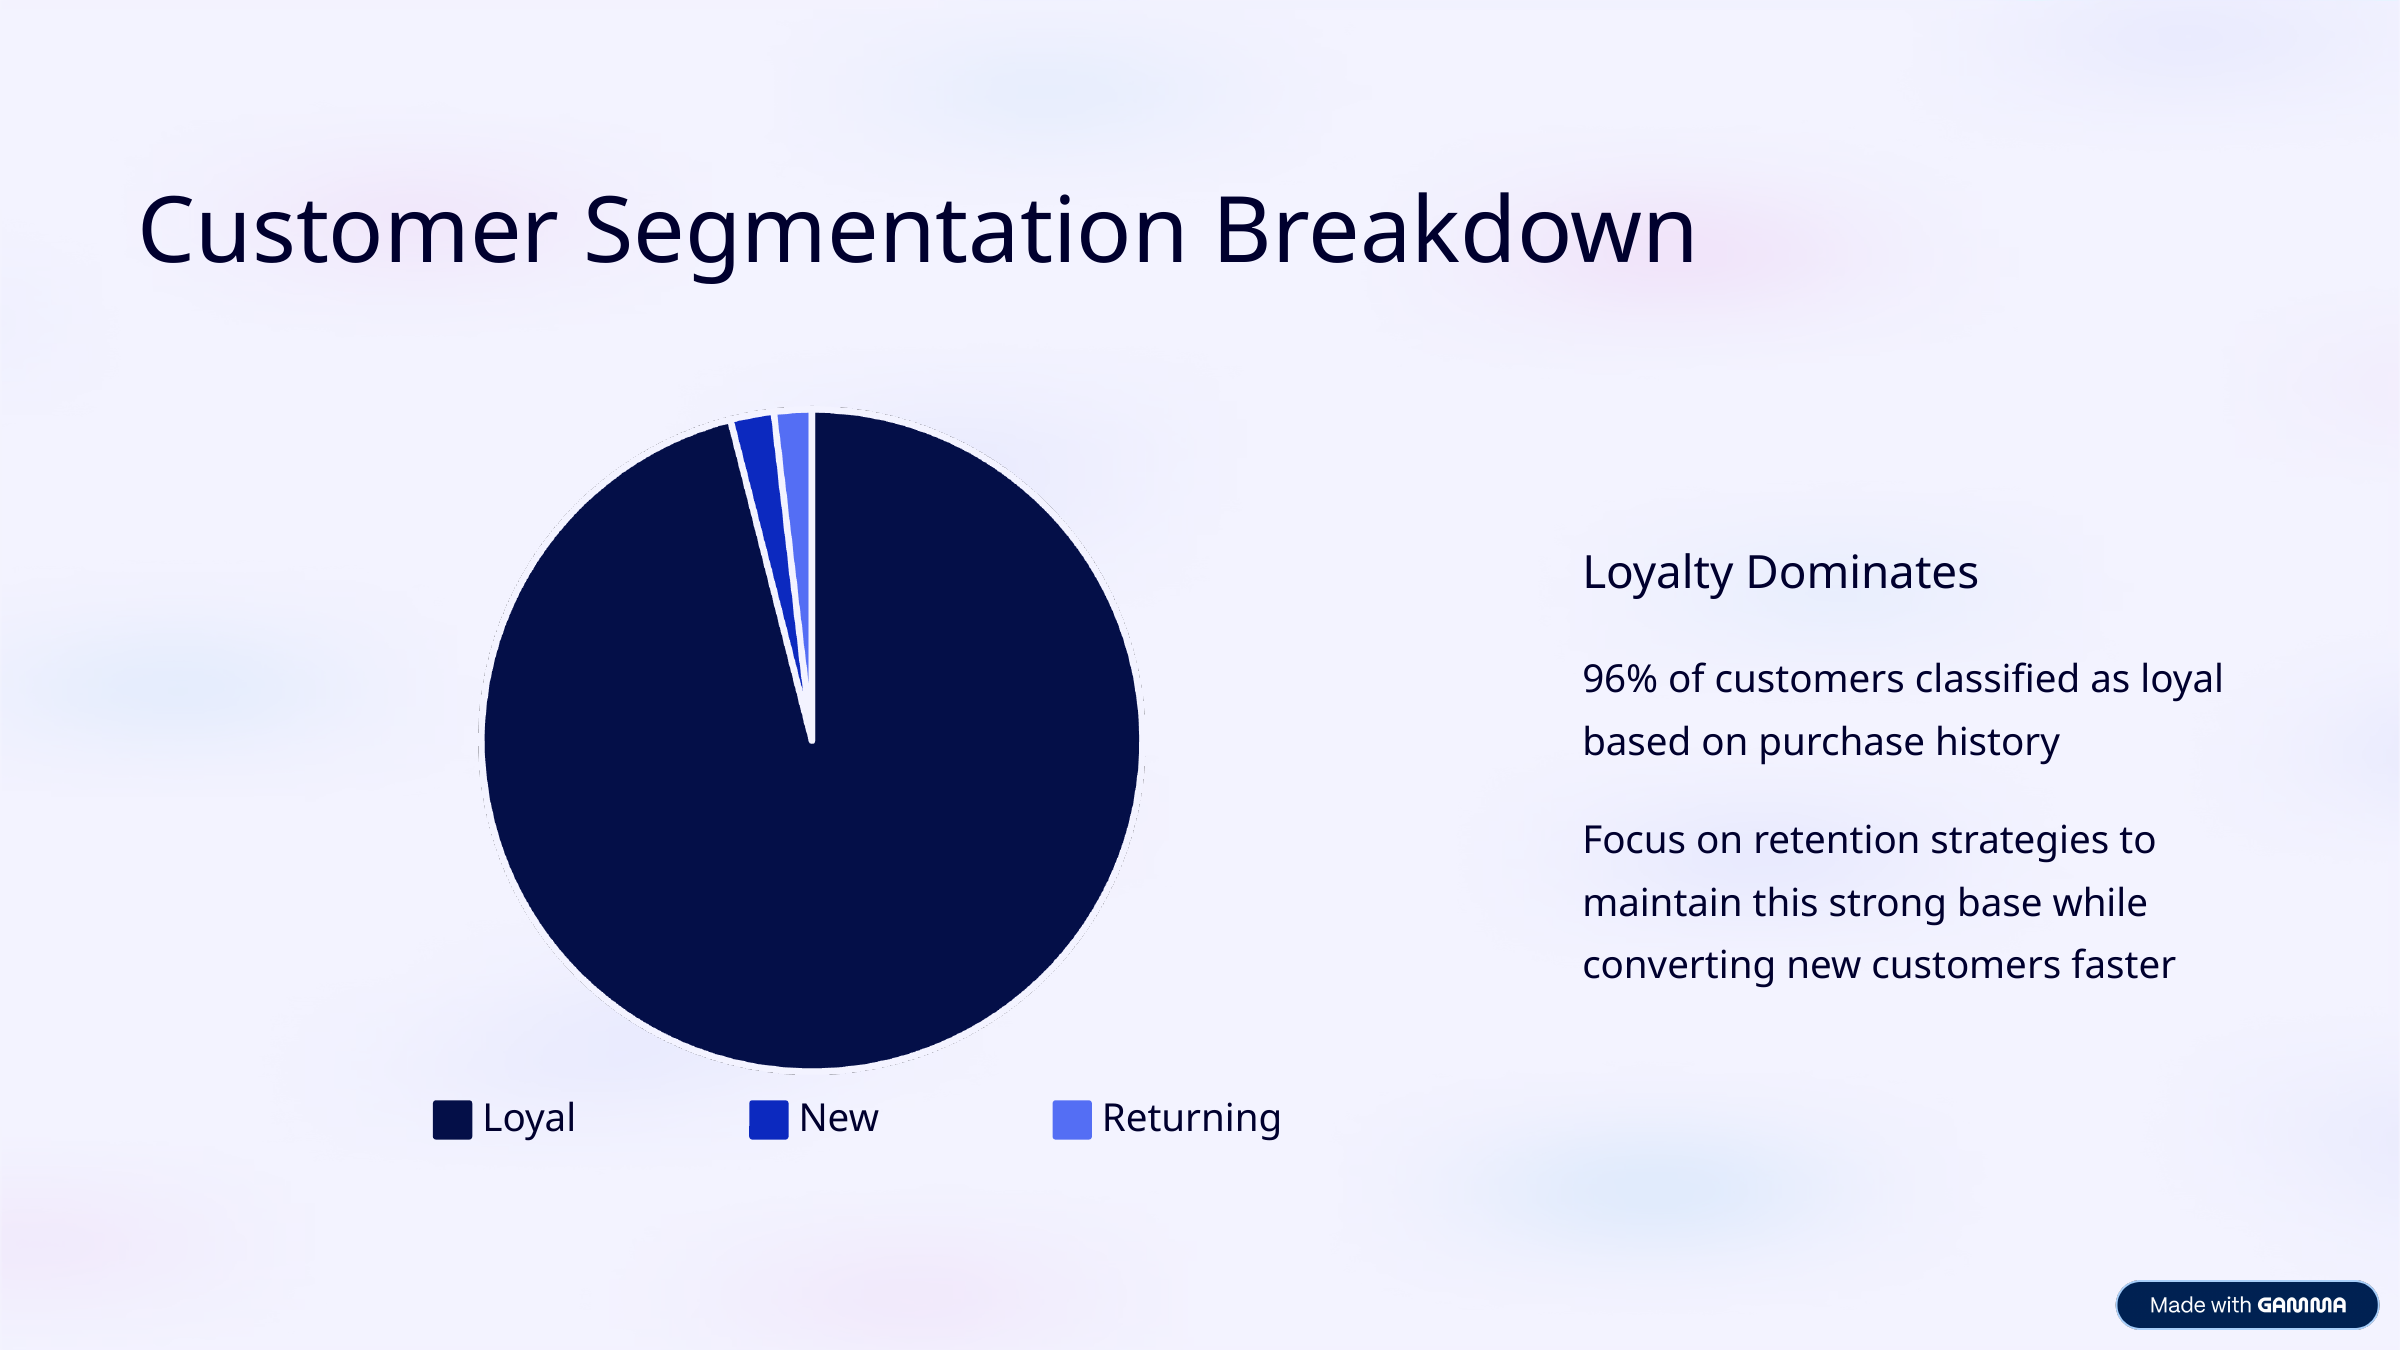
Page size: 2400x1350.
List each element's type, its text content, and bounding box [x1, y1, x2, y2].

text_box Loyalty Dominates [1582, 540, 2045, 599]
text_box 96% of customers classified as loyal based on purchase history [1582, 637, 2264, 764]
text_box Customer Segmentation Breakdown [137, 166, 1665, 282]
text_box [432, 1100, 473, 1140]
picture [2106, 1271, 2389, 1339]
text_box [749, 1100, 789, 1140]
text_box New [798, 1100, 874, 1140]
picture [137, 384, 1486, 1096]
text_box [1052, 1100, 1092, 1140]
text_box Loyal [482, 1100, 571, 1140]
text_box Returning [1101, 1100, 1266, 1140]
text_box Focus on retention strategies to maintain this strong base while converting new customers faster [1582, 798, 2264, 988]
